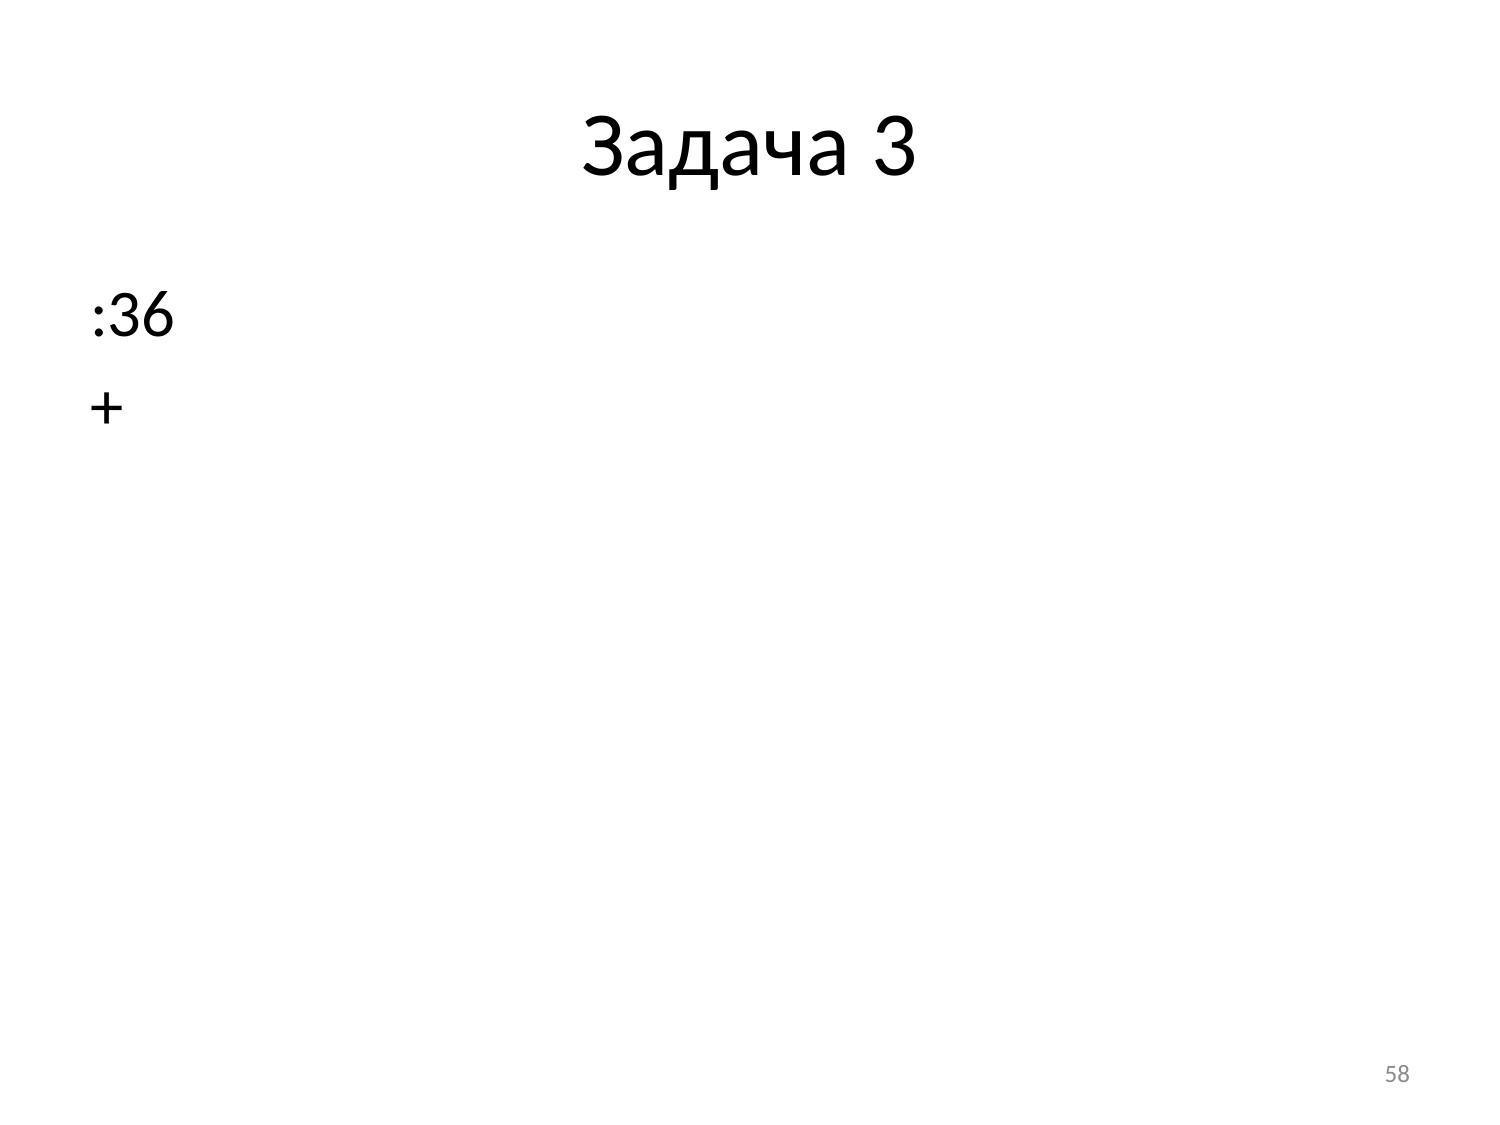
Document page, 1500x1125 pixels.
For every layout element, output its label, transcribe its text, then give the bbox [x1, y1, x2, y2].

title Задача 3 [75, 45, 1425, 233]
slide_number 58 [1074, 1042, 1425, 1103]
